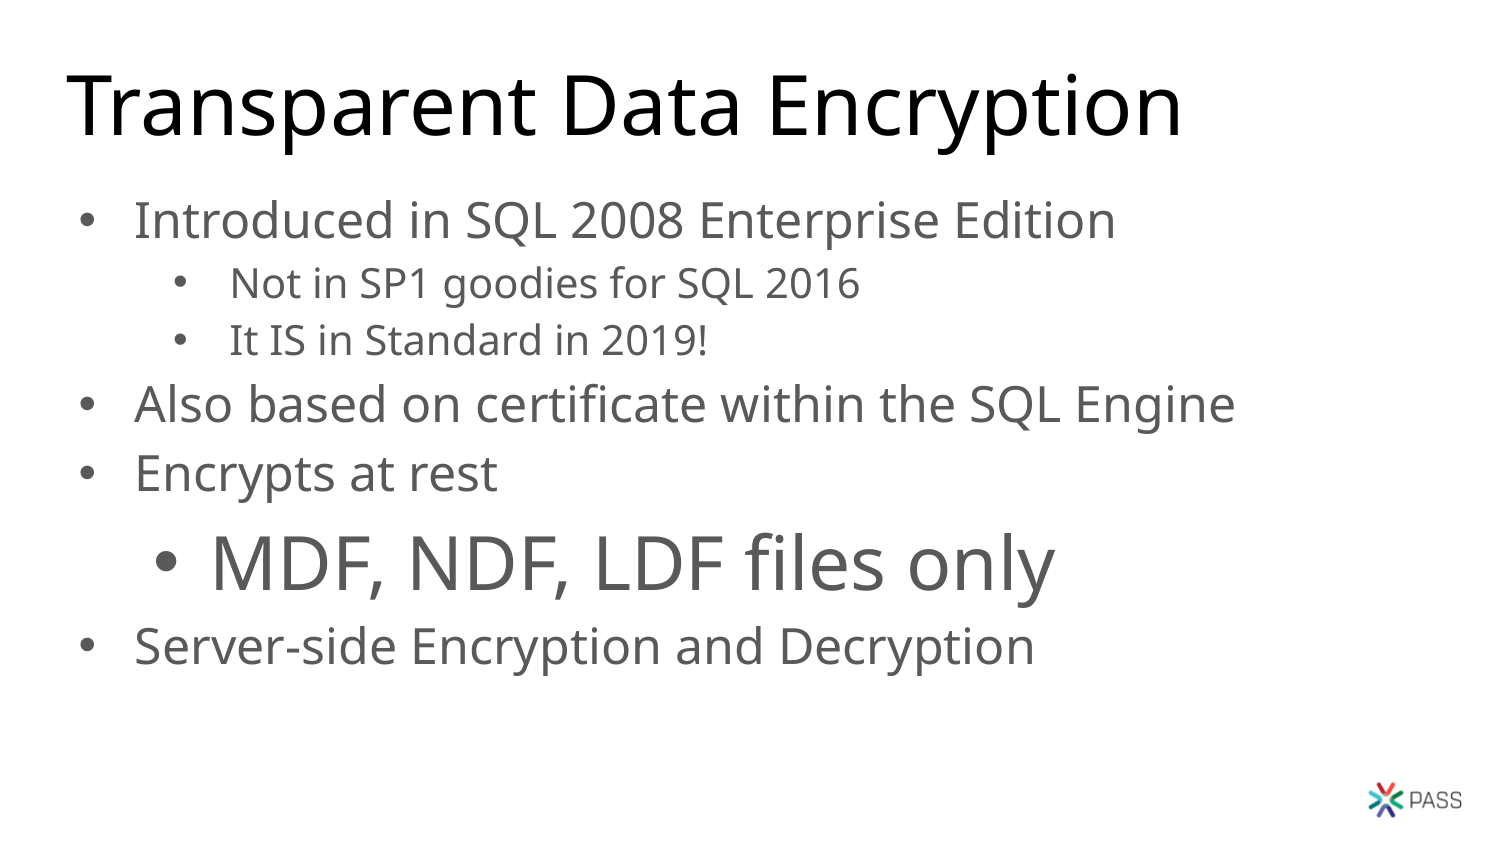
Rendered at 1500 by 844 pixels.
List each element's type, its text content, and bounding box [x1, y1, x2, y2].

title Transparent Data Encryption [51, 71, 1432, 173]
picture [1367, 780, 1463, 820]
list Introduced in SQL 2008 Enterprise Edition Not in SP1 goodies for SQL 2016 It IS in Standard in 2019! Also based on certificate within the SQL Engine Encrypts at rest MDF, NDF, LDF files only Server-side Encryption and Decryption [51, 172, 1373, 677]
